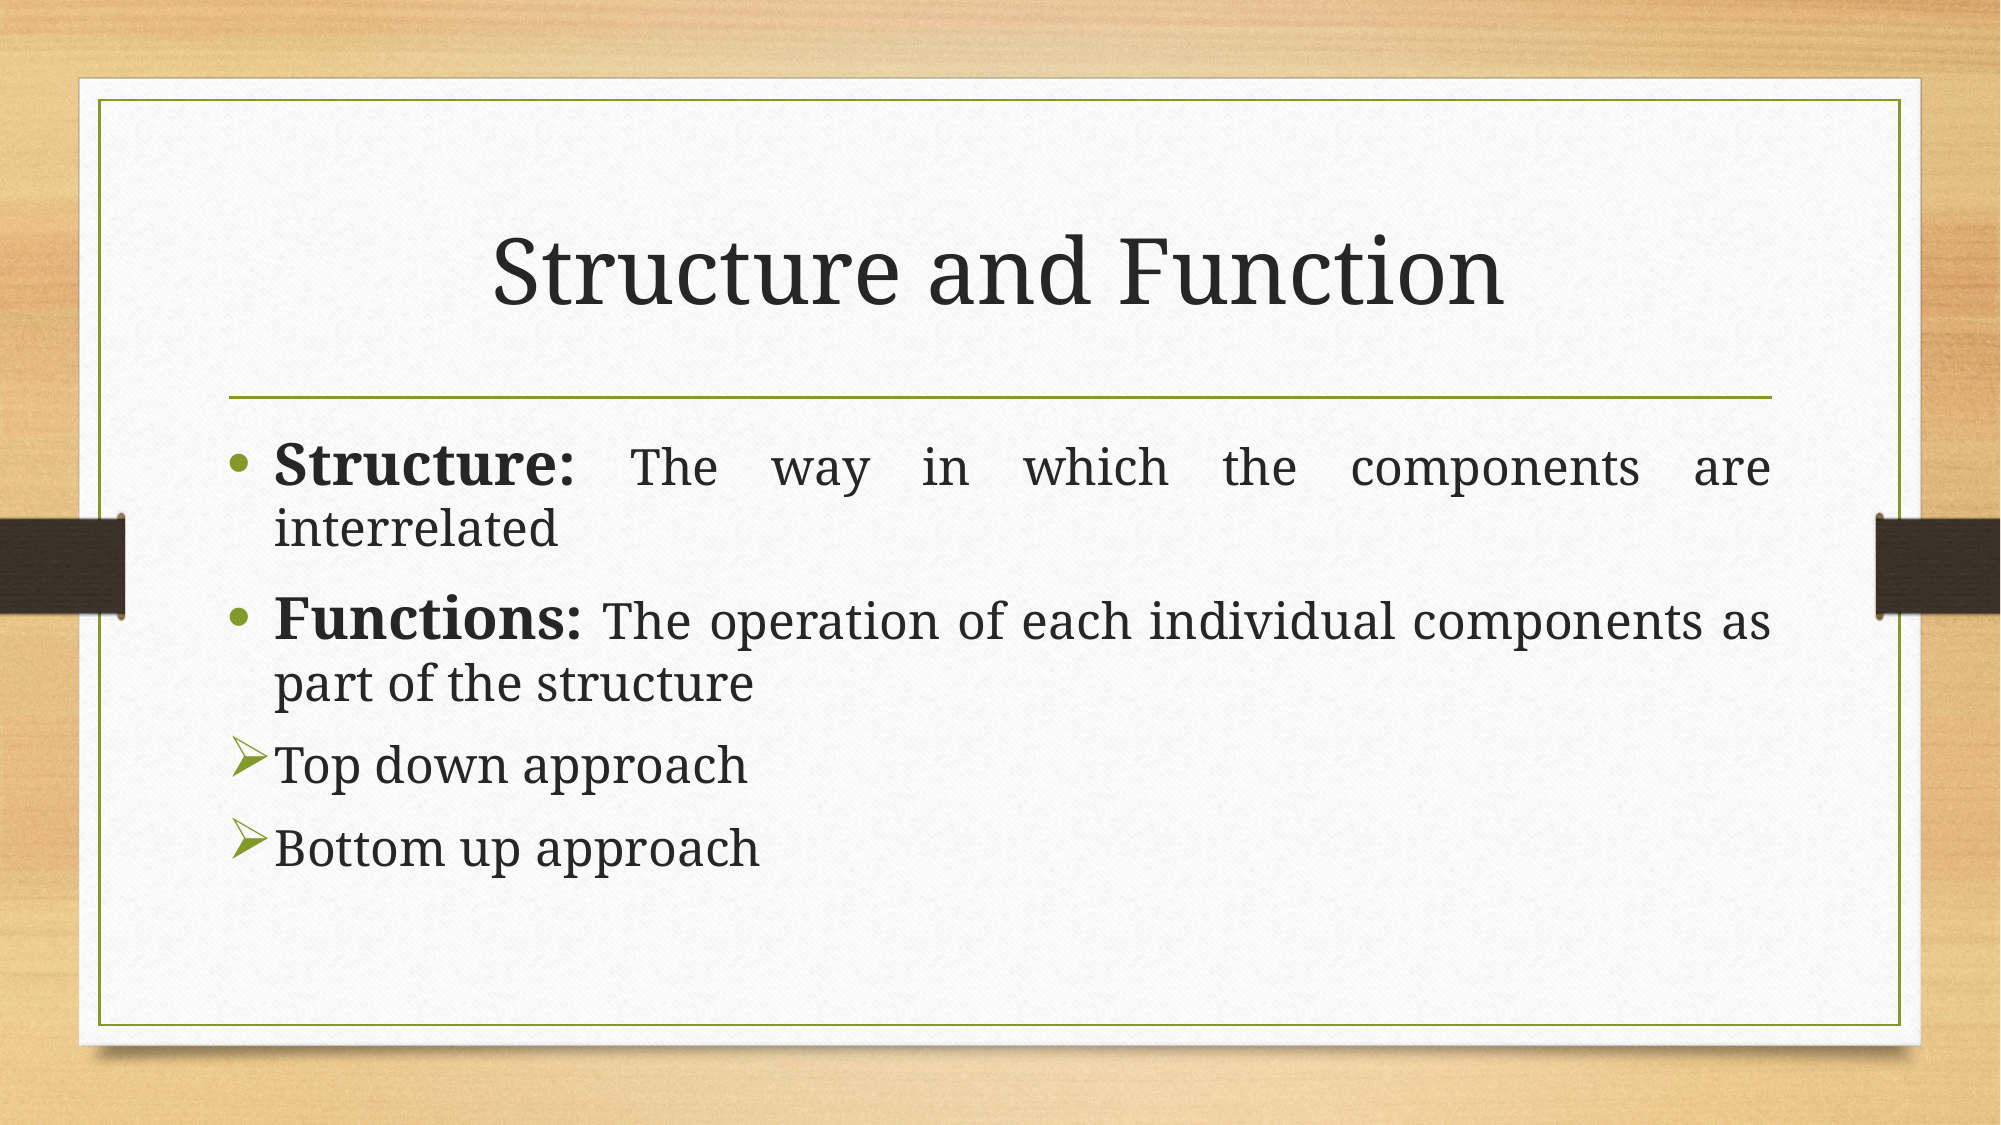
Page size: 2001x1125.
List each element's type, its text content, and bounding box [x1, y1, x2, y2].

title Structure and Function [212, 161, 1788, 375]
picture [0, 0, 2001, 1125]
list Structure: The way in which the components are interrelated Functions: The operation of each individual components as part of the structure Top down approach Bottom up approach [212, 419, 1788, 964]
